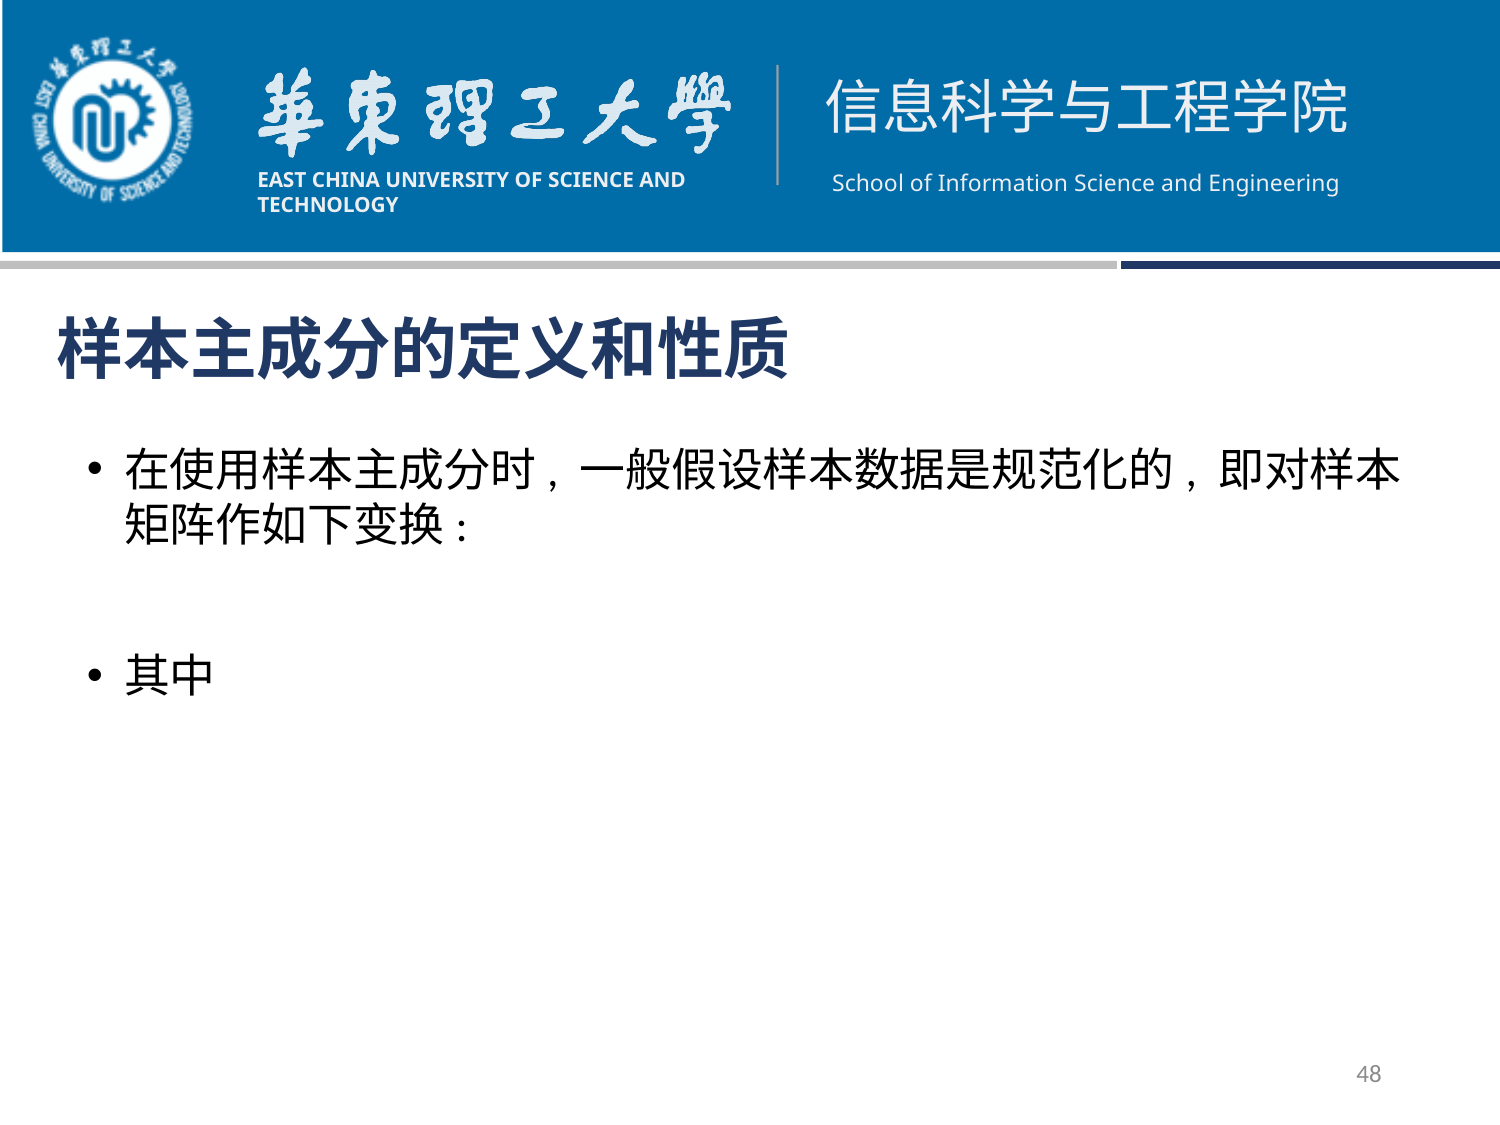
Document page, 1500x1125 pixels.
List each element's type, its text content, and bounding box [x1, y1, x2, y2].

text_box 样本主成分的定义和性质 [45, 269, 1408, 433]
slide_number 48 [1059, 1042, 1397, 1103]
picture [22, 32, 202, 214]
